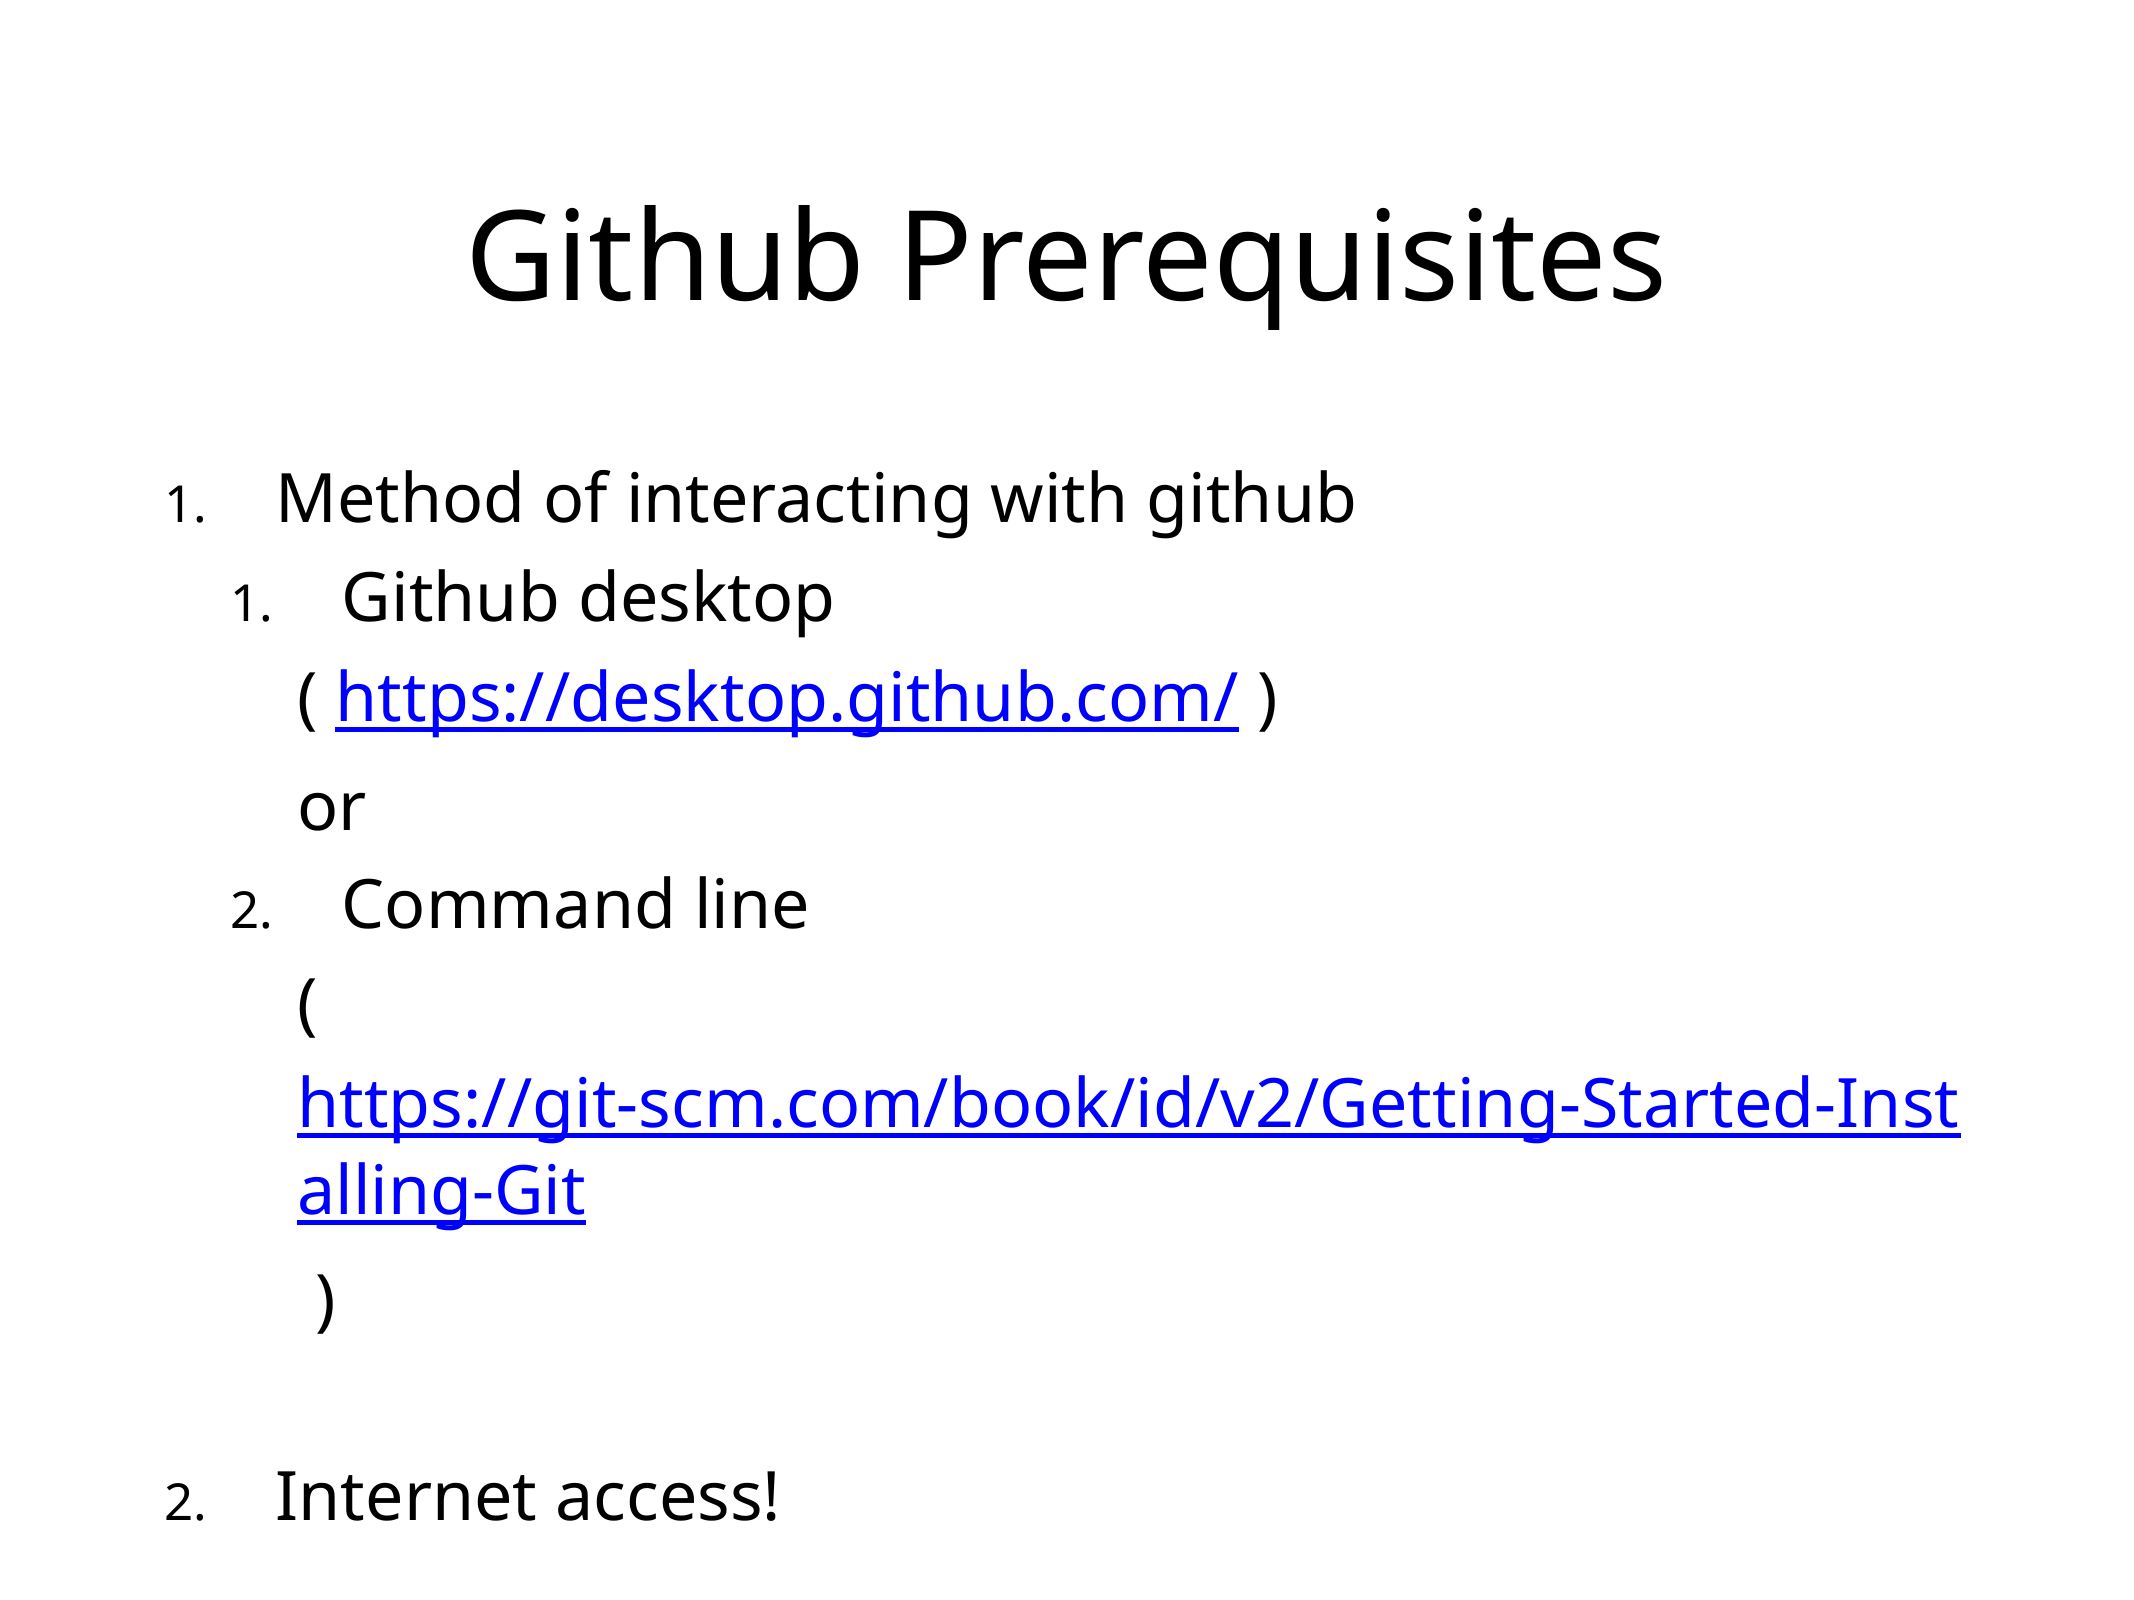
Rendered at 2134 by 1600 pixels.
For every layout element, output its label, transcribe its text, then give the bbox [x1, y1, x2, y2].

title Github Prerequisites [155, 72, 1978, 426]
list Method of interacting with github Github desktop ( https://desktop.github.com/ ) or Command line ( https://git-scm.com/book/id/v2/Getting-Started-Installing-Git ) Internet access! [155, 426, 1978, 1459]
